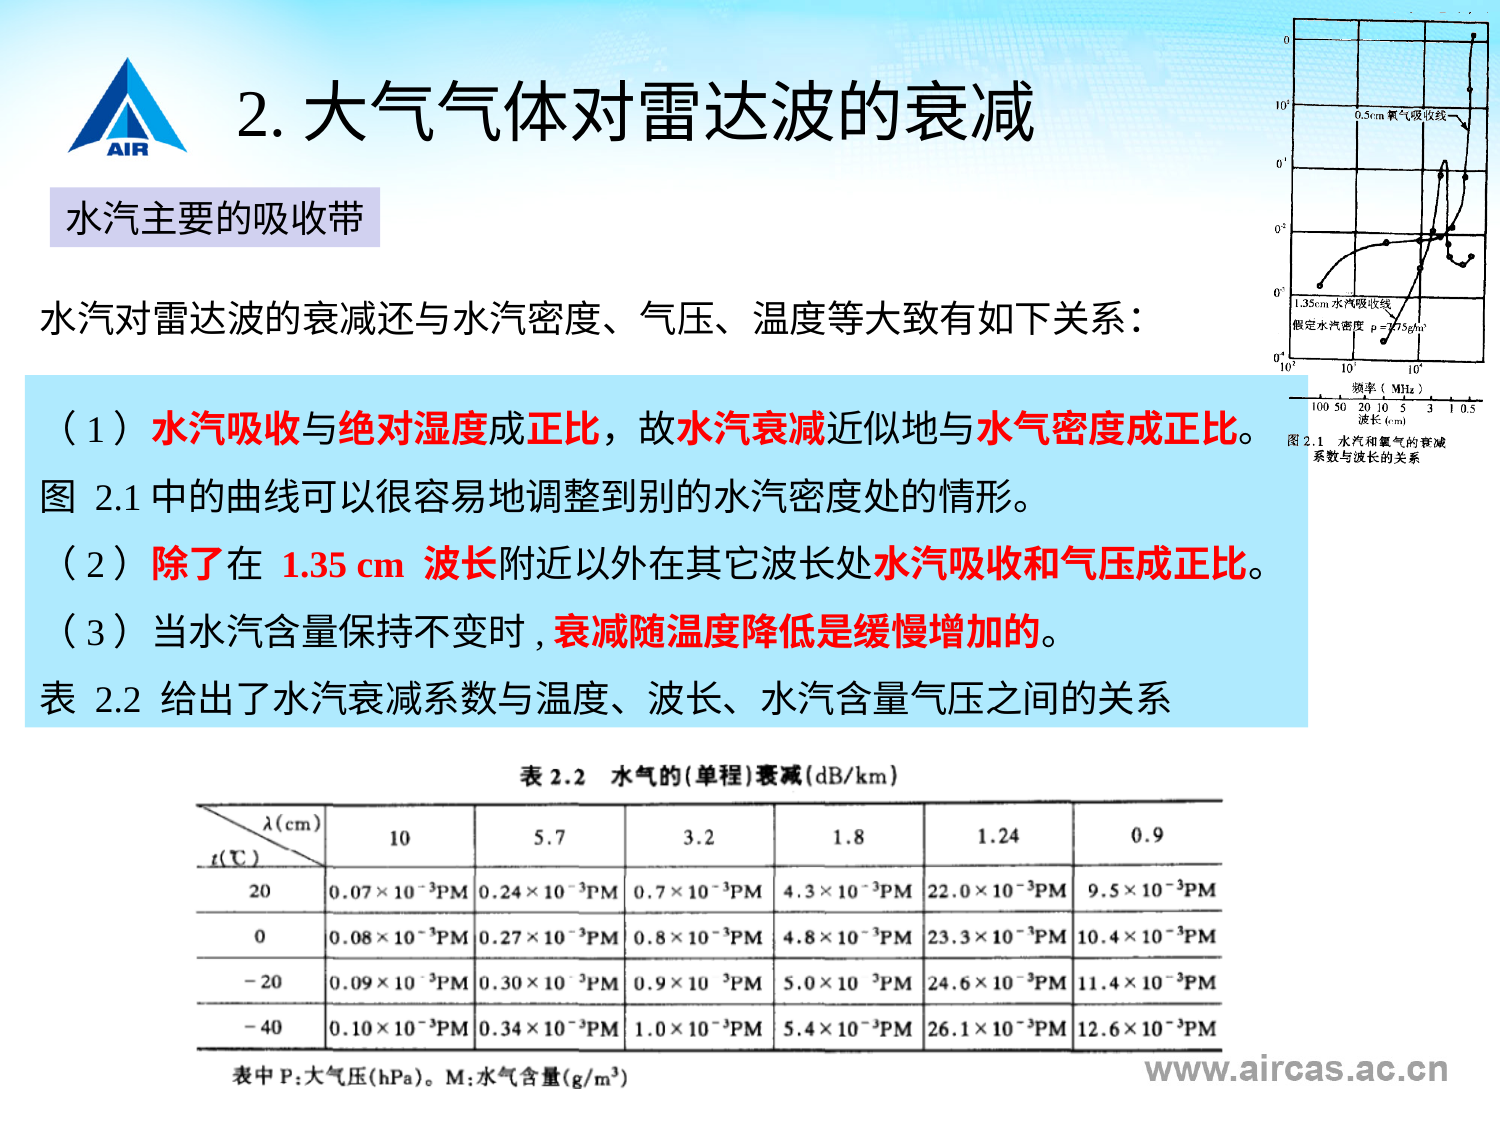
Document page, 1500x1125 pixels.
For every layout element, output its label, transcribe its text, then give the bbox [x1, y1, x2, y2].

text_box 水汽主要的吸收带 [49, 187, 381, 248]
text_box （1）水汽吸收与绝对湿度成正比，故水汽衰减近似地与水气密度成正比。图 2.1中的曲线可以很容易地调整到别的水汽密度处的情形。 （2）除了在 1.35 cm 波长附近以外在其它波长处水汽吸收和气压成正比。 （3）当水汽含量保持不变时,衰减随温度降低是缓慢增加的。 表 2.2 给出了水汽衰减系数与温度、波长、水汽含量气压之间的关系 [24, 375, 1309, 728]
text_box 2.大气气体对雷达波的衰减 [221, 62, 1107, 158]
picture [0, 0, 1500, 1125]
text_box 水汽对雷达波的衰减还与水汽密度、气压、温度等大致有如下关系： [24, 287, 1269, 348]
